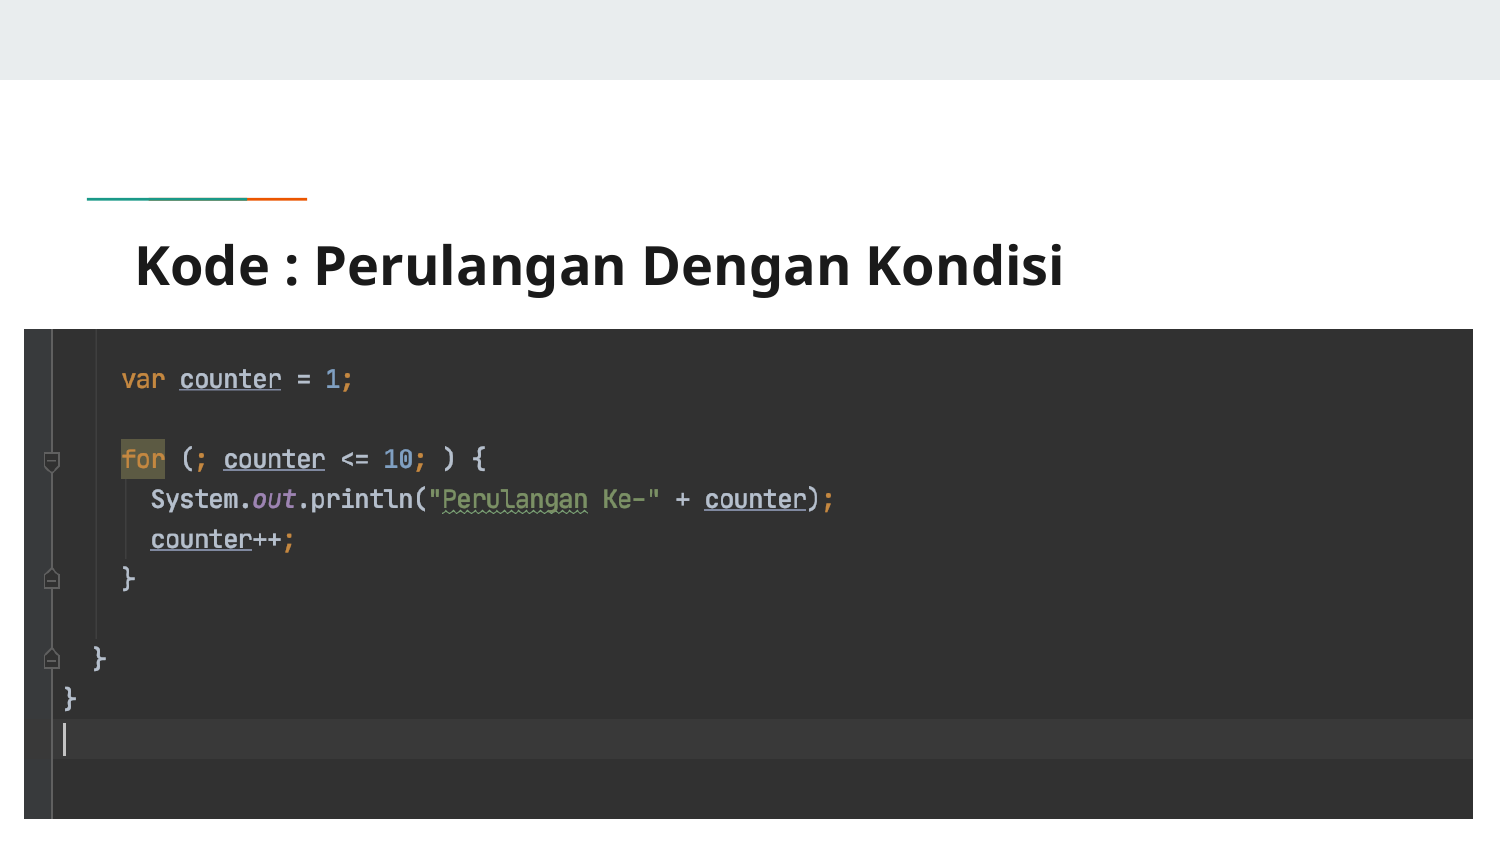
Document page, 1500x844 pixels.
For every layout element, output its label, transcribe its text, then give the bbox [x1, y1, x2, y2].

title Kode : Perulangan Dengan Kondisi [119, 216, 1381, 305]
picture [24, 328, 1473, 819]
